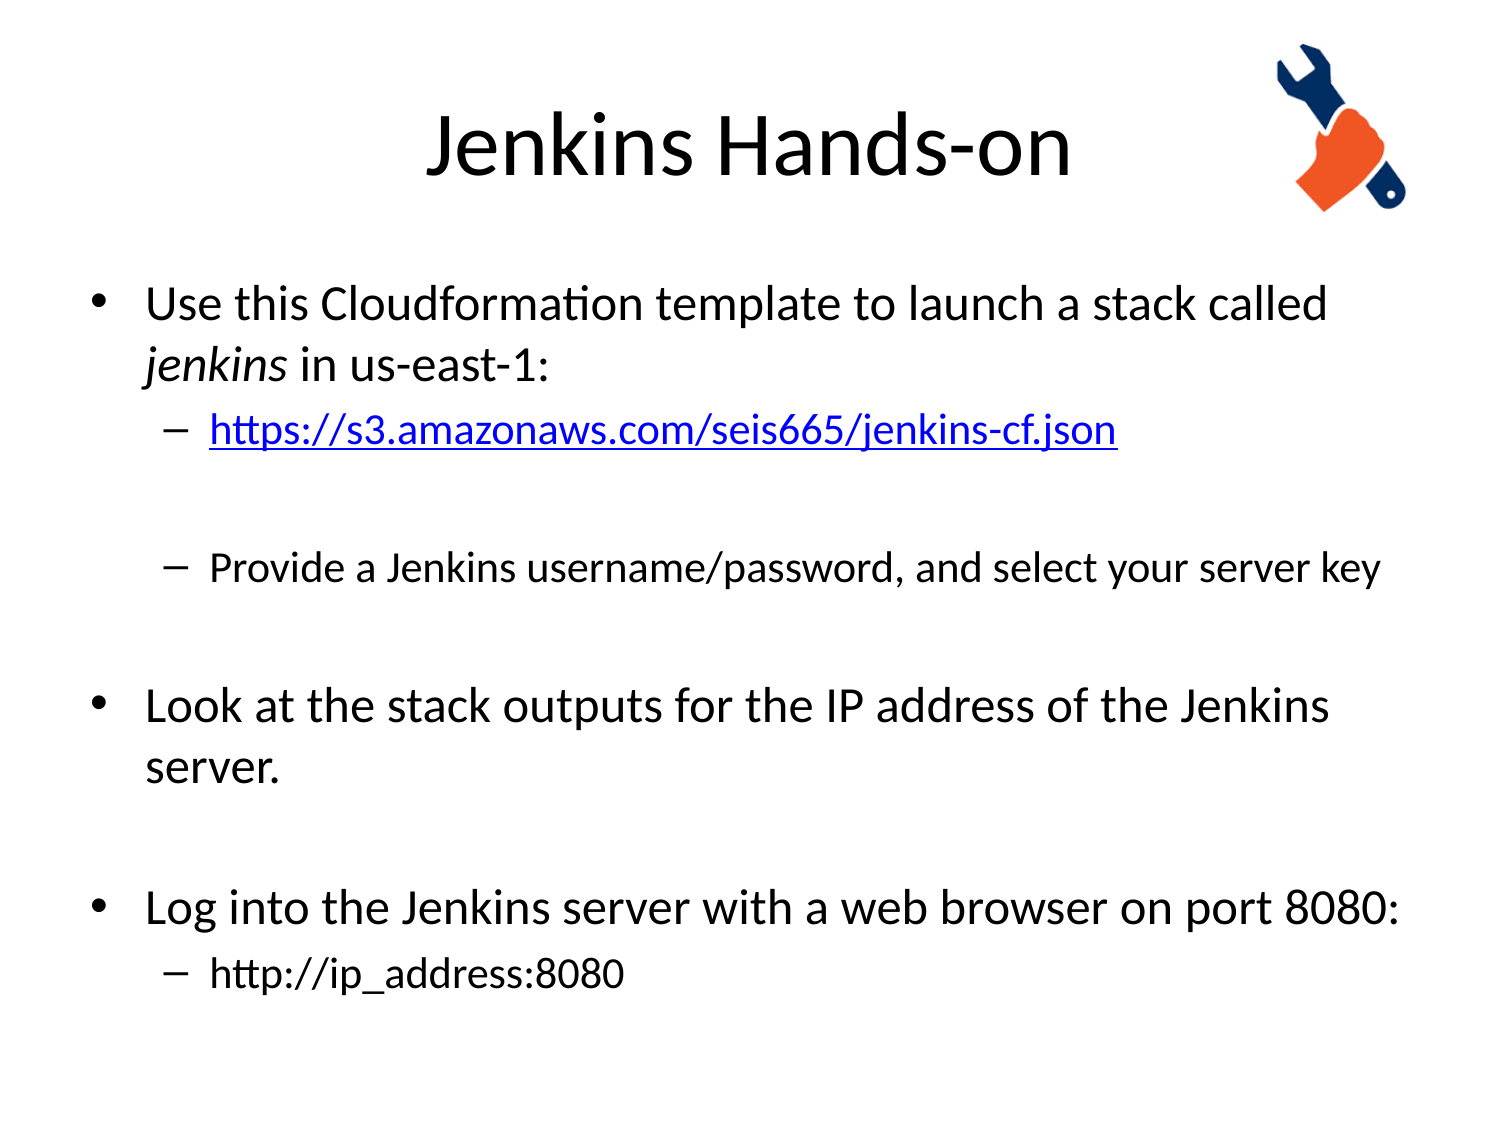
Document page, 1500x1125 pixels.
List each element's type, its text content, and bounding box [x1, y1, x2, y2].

picture [1258, 44, 1426, 212]
title Jenkins Hands-on [75, 45, 1425, 233]
list Use this Cloudformation template to launch a stack called jenkins in us-east-1: https://s3.amazonaws.com/seis665/jenkins-cf.json Provide a Jenkins username/password, and select your server key Look at the stack outputs for the IP address of the Jenkins server. Log into the Jenkins server with a web browser on port 8080: http://ip_address:8080 [75, 262, 1425, 1005]
